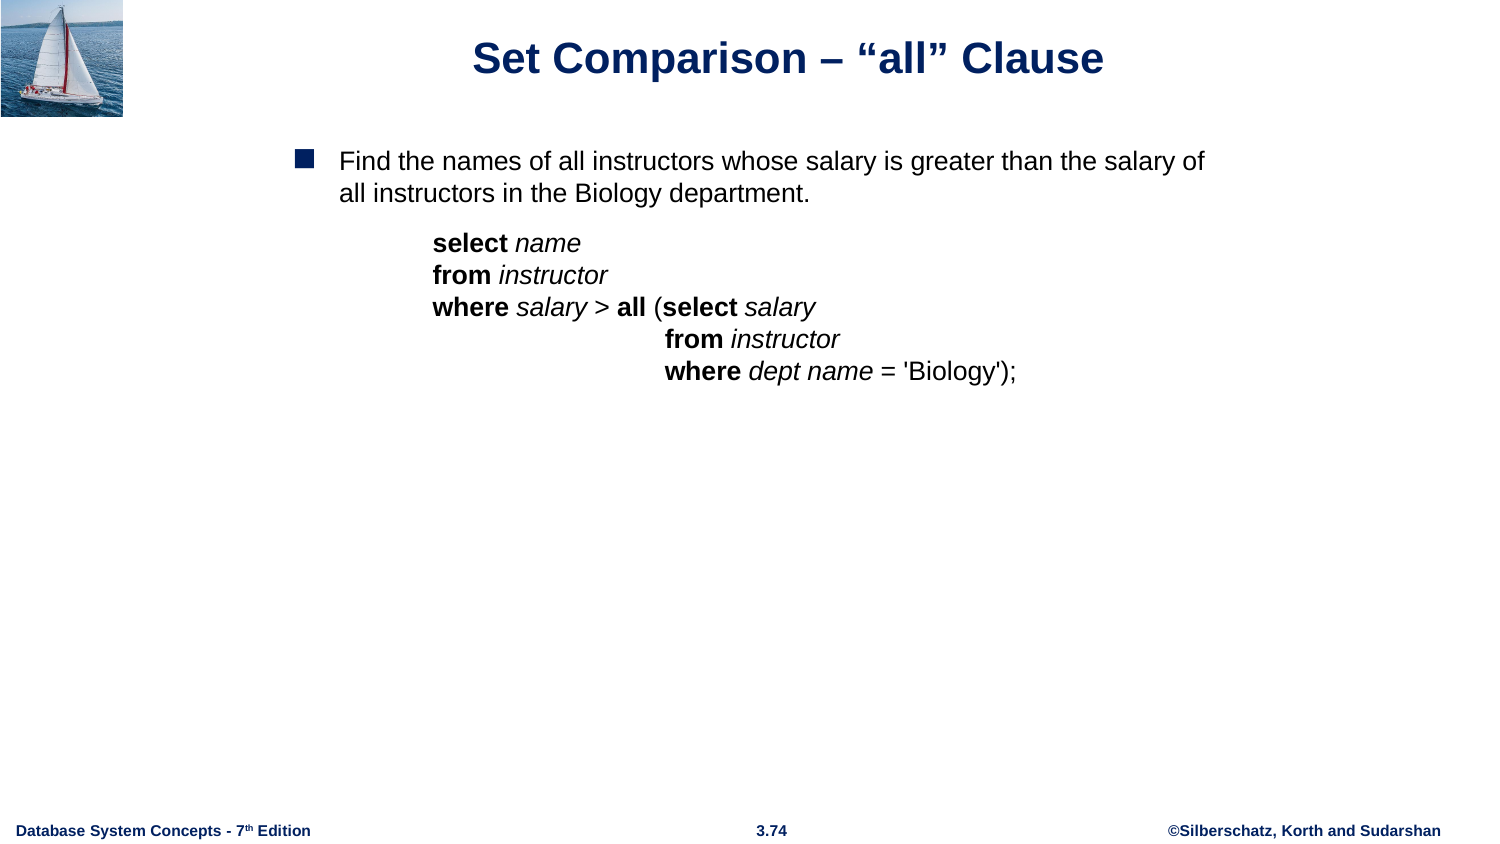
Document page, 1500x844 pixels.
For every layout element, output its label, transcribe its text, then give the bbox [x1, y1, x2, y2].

list Find the names of all instructors whose salary is greater than the salary of all instructors in the Biology department. [282, 136, 1227, 227]
title Set Comparison – “all” Clause [125, 14, 1452, 90]
text_box select name from instructor where salary > all (select salary from instructor where dept name = 'Biology'); [417, 218, 1036, 393]
picture [0, 0, 123, 117]
